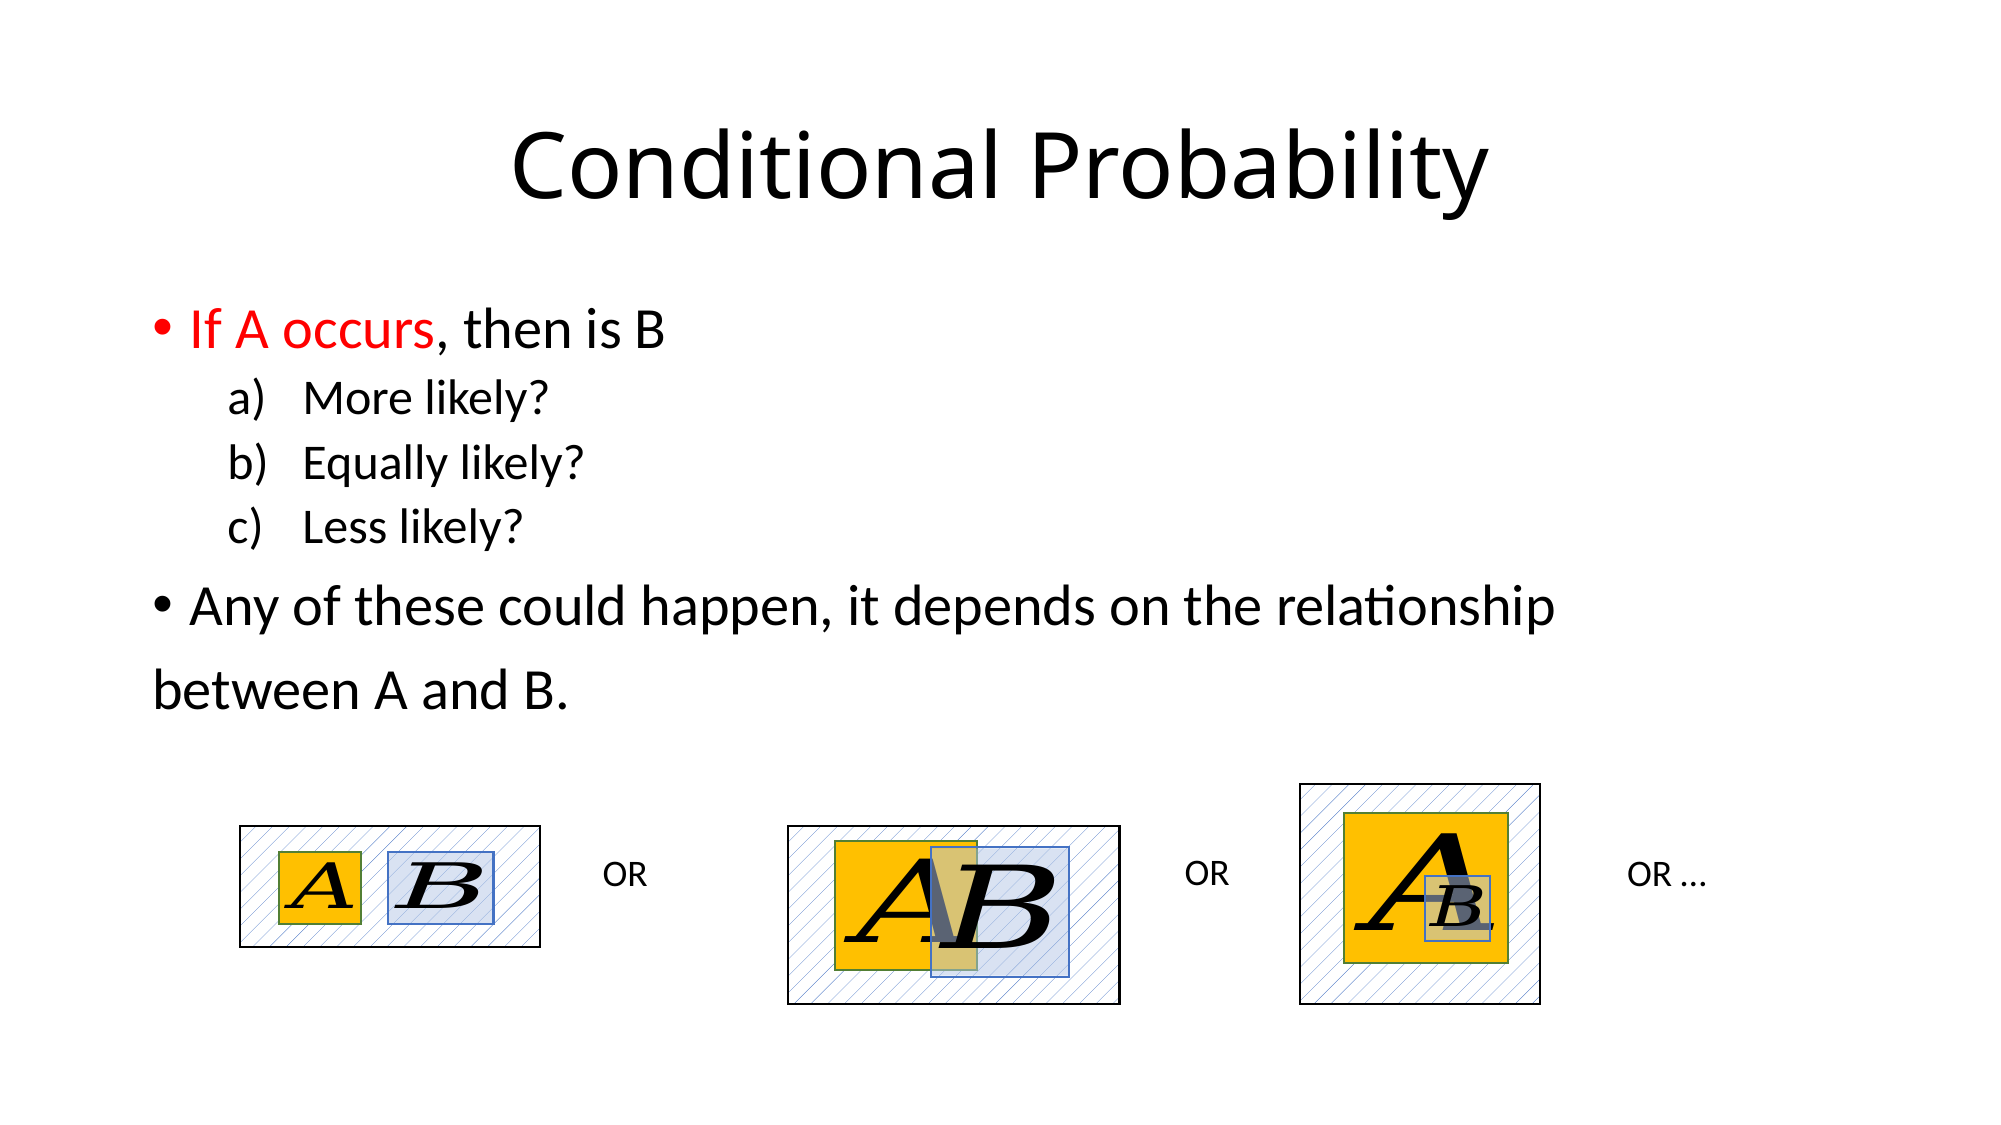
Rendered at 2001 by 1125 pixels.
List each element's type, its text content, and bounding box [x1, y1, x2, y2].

text_box OR [1169, 840, 1255, 900]
text_box OR … [1612, 841, 1771, 902]
list If A occurs, then is B More likely? Equally likely? Less likely? Any of these could happen, it depends on the relationship between A and B. [137, 290, 1863, 1005]
title Conditional Probability [137, 59, 1863, 278]
text_box OR [588, 841, 673, 902]
text_box [1299, 783, 1541, 1005]
text_box [787, 825, 1121, 1005]
text_box [239, 825, 541, 948]
